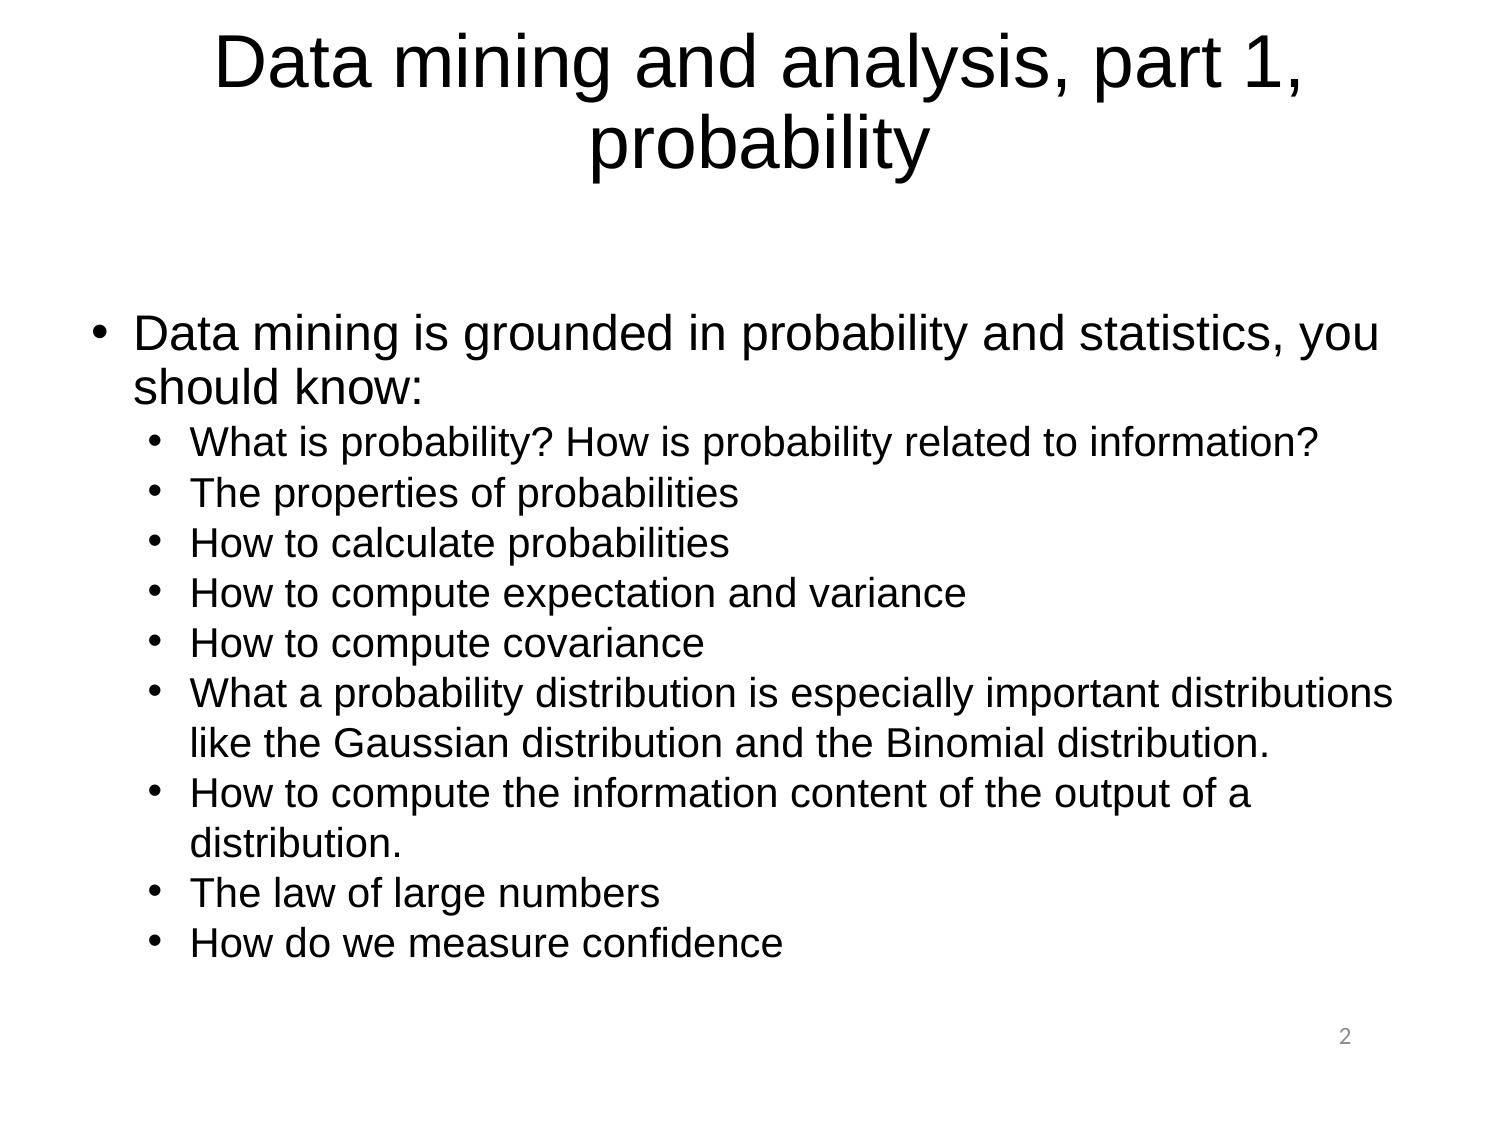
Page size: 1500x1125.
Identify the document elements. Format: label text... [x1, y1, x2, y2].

slide_number 2 [1104, 1012, 1367, 1058]
title Data mining and analysis, part 1, probability [51, 50, 1469, 158]
list Data mining is grounded in probability and statistics, you should know: What is probability? How is probability related to information? The properties of probabilities How to calculate probabilities How to compute expectation and variance How to compute covariance What a probability distribution is especially important distributions like the Gaussian distribution and the Binomial distribution. How to compute the information content of the output of a distribution. The law of large numbers How do we measure confidence [76, 299, 1444, 870]
